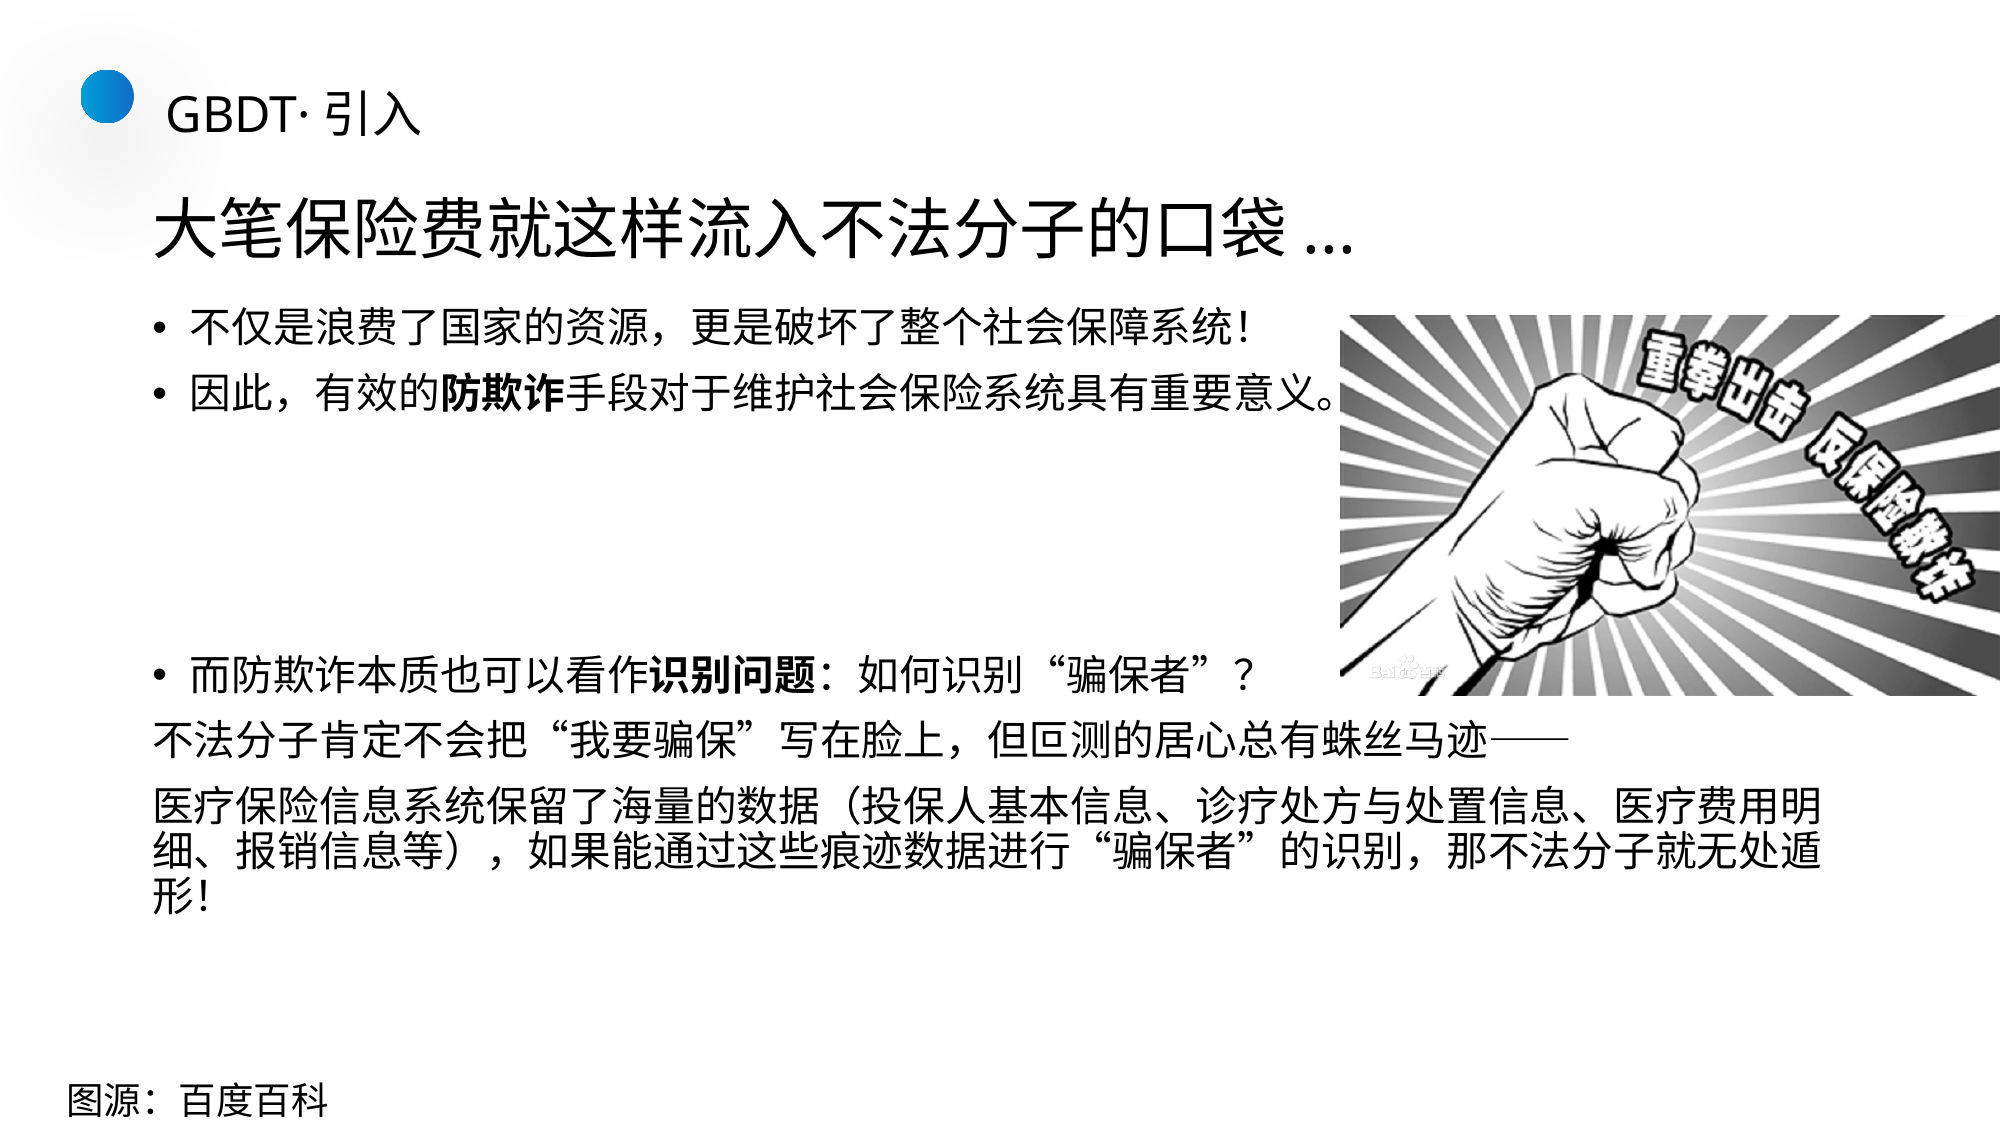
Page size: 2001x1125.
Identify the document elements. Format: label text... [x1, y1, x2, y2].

title 大笔保险费就这样流入不法分子的口袋... [137, 123, 1863, 299]
text_box GBDT·引入 [150, 62, 1219, 150]
list 不仅是浪费了国家的资源，更是破坏了整个社会保障系统！ 因此，有效的防欺诈手段对于维护社会保险系统具有重要意义。 而防欺诈本质也可以看作识别问题：如何识别“骗保者”？ 不法分子肯定不会把“我要骗保”写在脸上，但叵测的居心总有蛛丝马迹—— 医疗保险信息系统保留了海量的数据（投保人基本信息、诊疗处方与处置信息、医疗费用明细、报销信息等），如果能通过这些痕迹数据进行“骗保者”的识别，那不法分子就无处遁形！ [137, 299, 1863, 1014]
text_box 图源：百度百科 [51, 1069, 909, 1125]
picture [1340, 315, 2000, 696]
text_box [79, 68, 135, 125]
